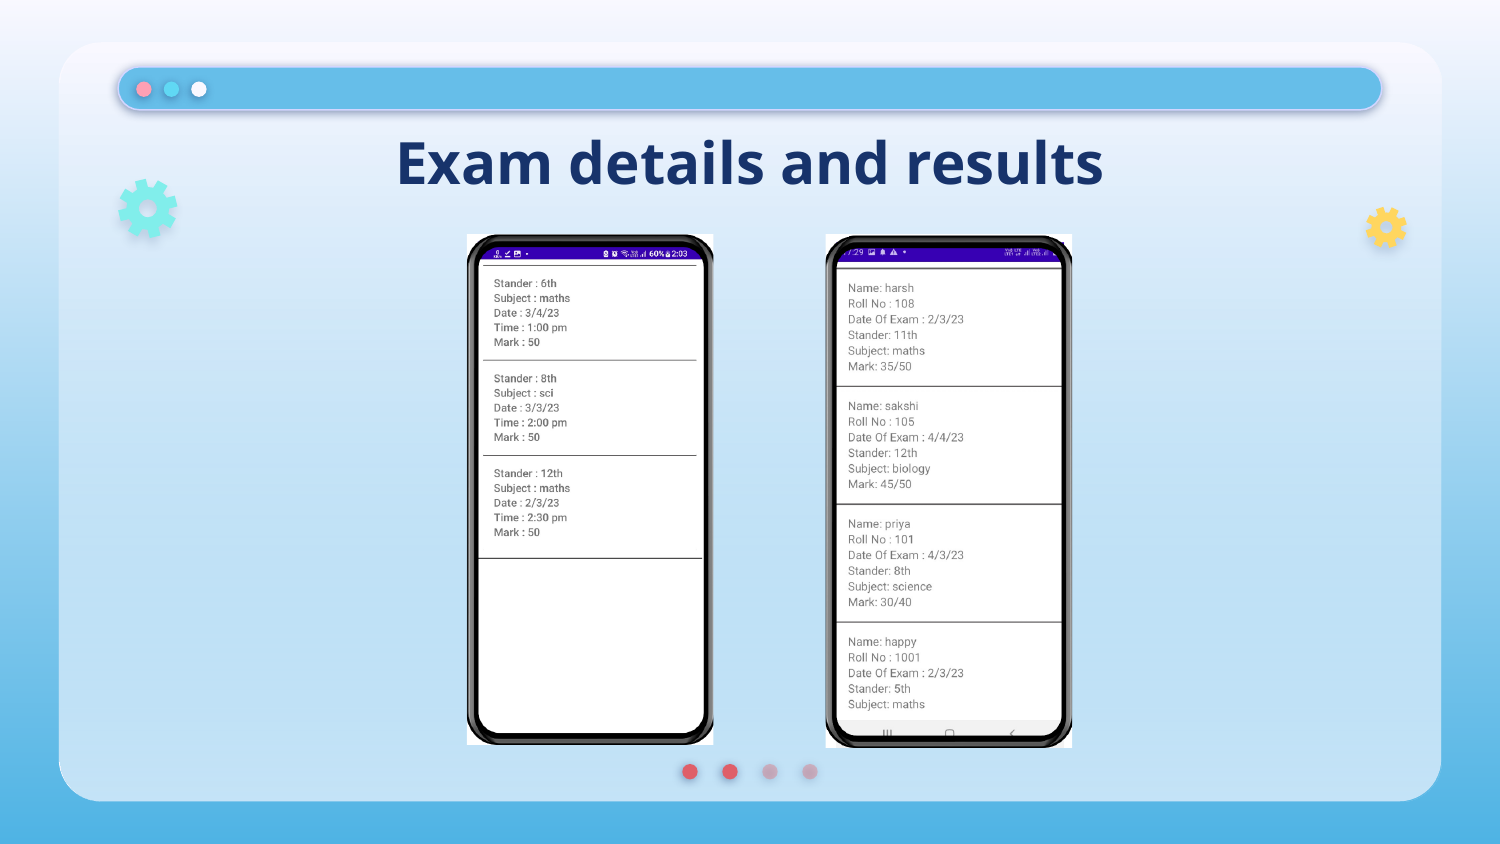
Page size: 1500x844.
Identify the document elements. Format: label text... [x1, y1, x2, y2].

picture [466, 234, 714, 745]
picture [825, 234, 1073, 748]
title Exam details and results [118, 113, 1382, 208]
text_box [118, 178, 178, 239]
text_box [1365, 206, 1407, 248]
